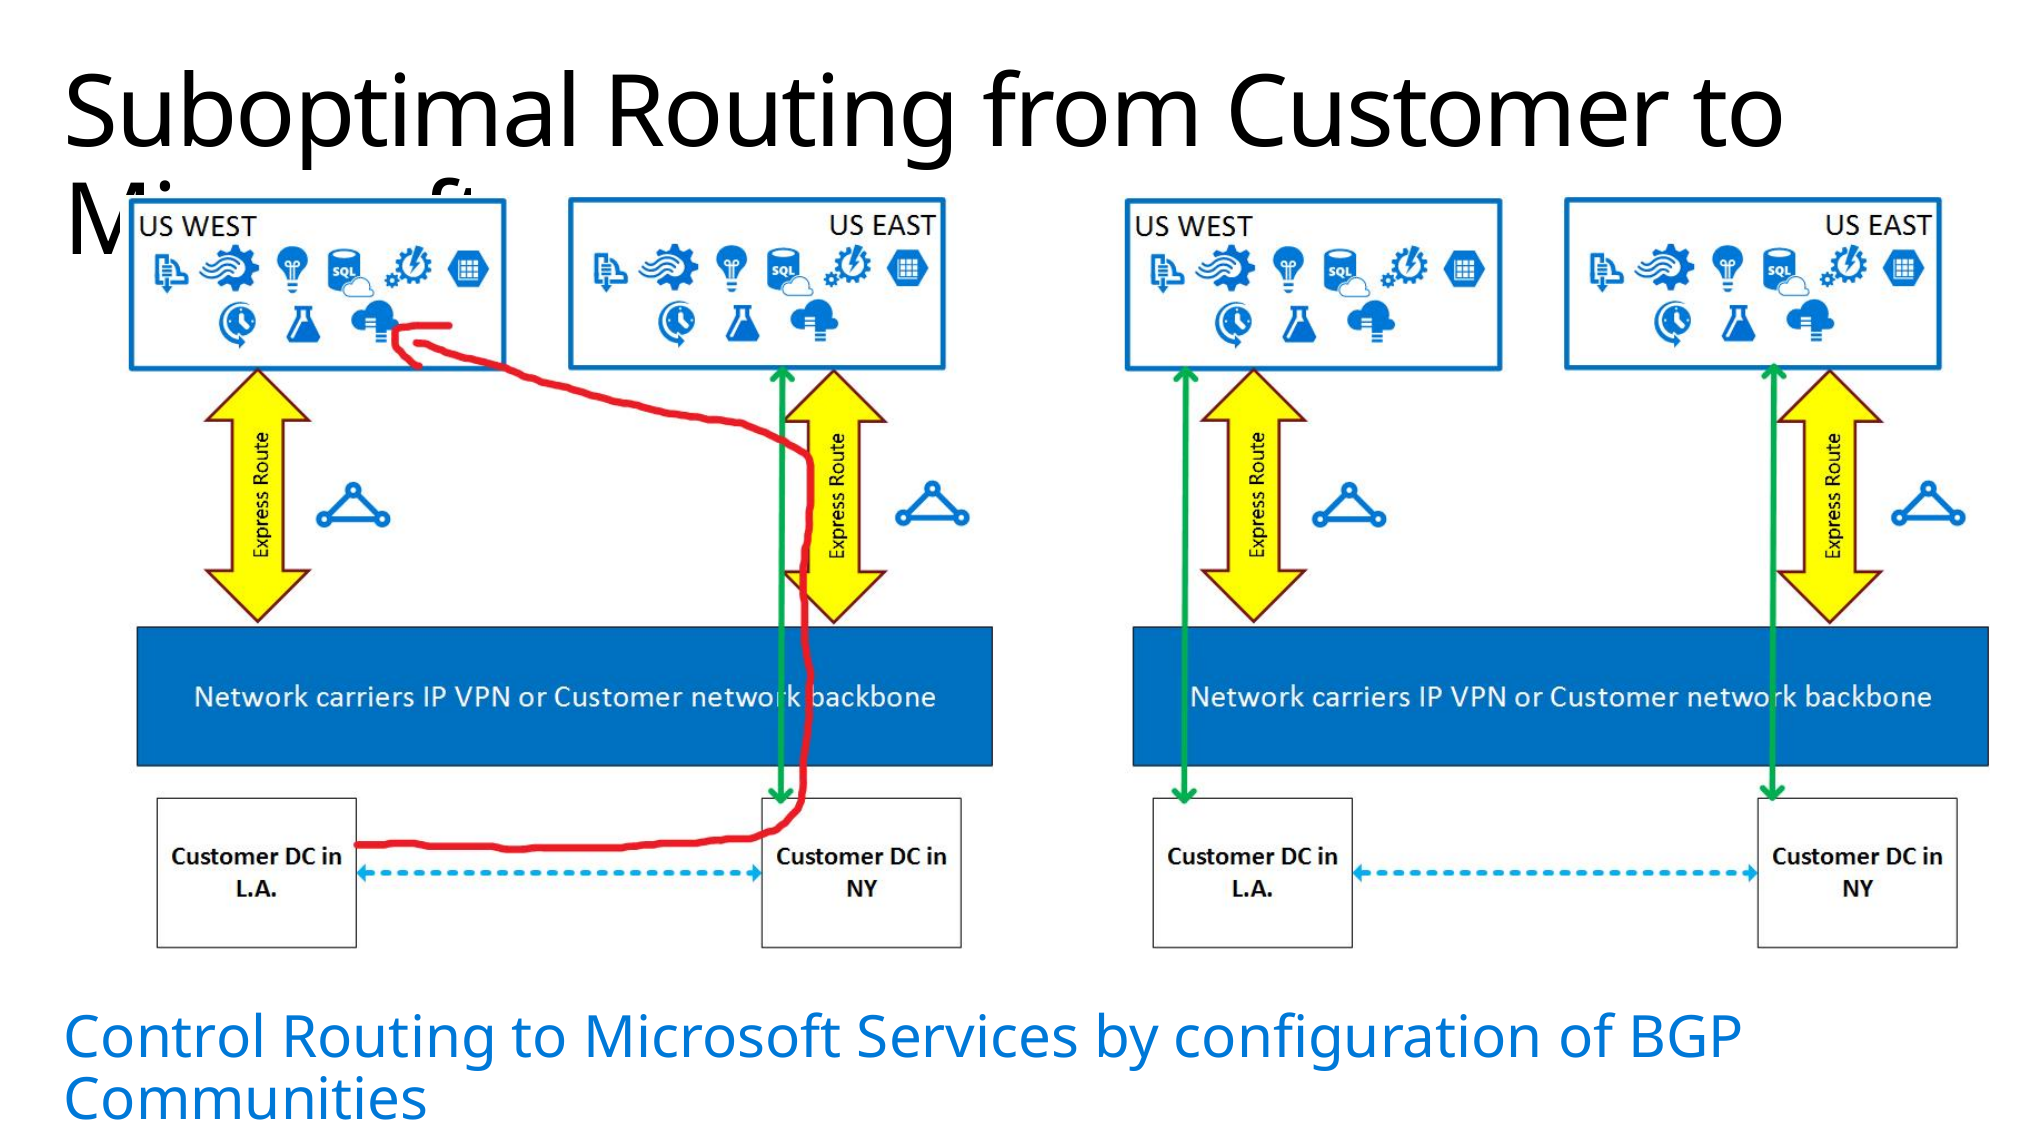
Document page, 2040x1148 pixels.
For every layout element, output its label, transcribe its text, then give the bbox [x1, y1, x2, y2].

text_box Control Routing to Microsoft Services by configuration of BGP Communities [39, 991, 2040, 1148]
picture [120, 195, 994, 950]
title Suboptimal Routing from Customer to Microsoft [39, 45, 2017, 196]
picture [1115, 195, 1990, 950]
